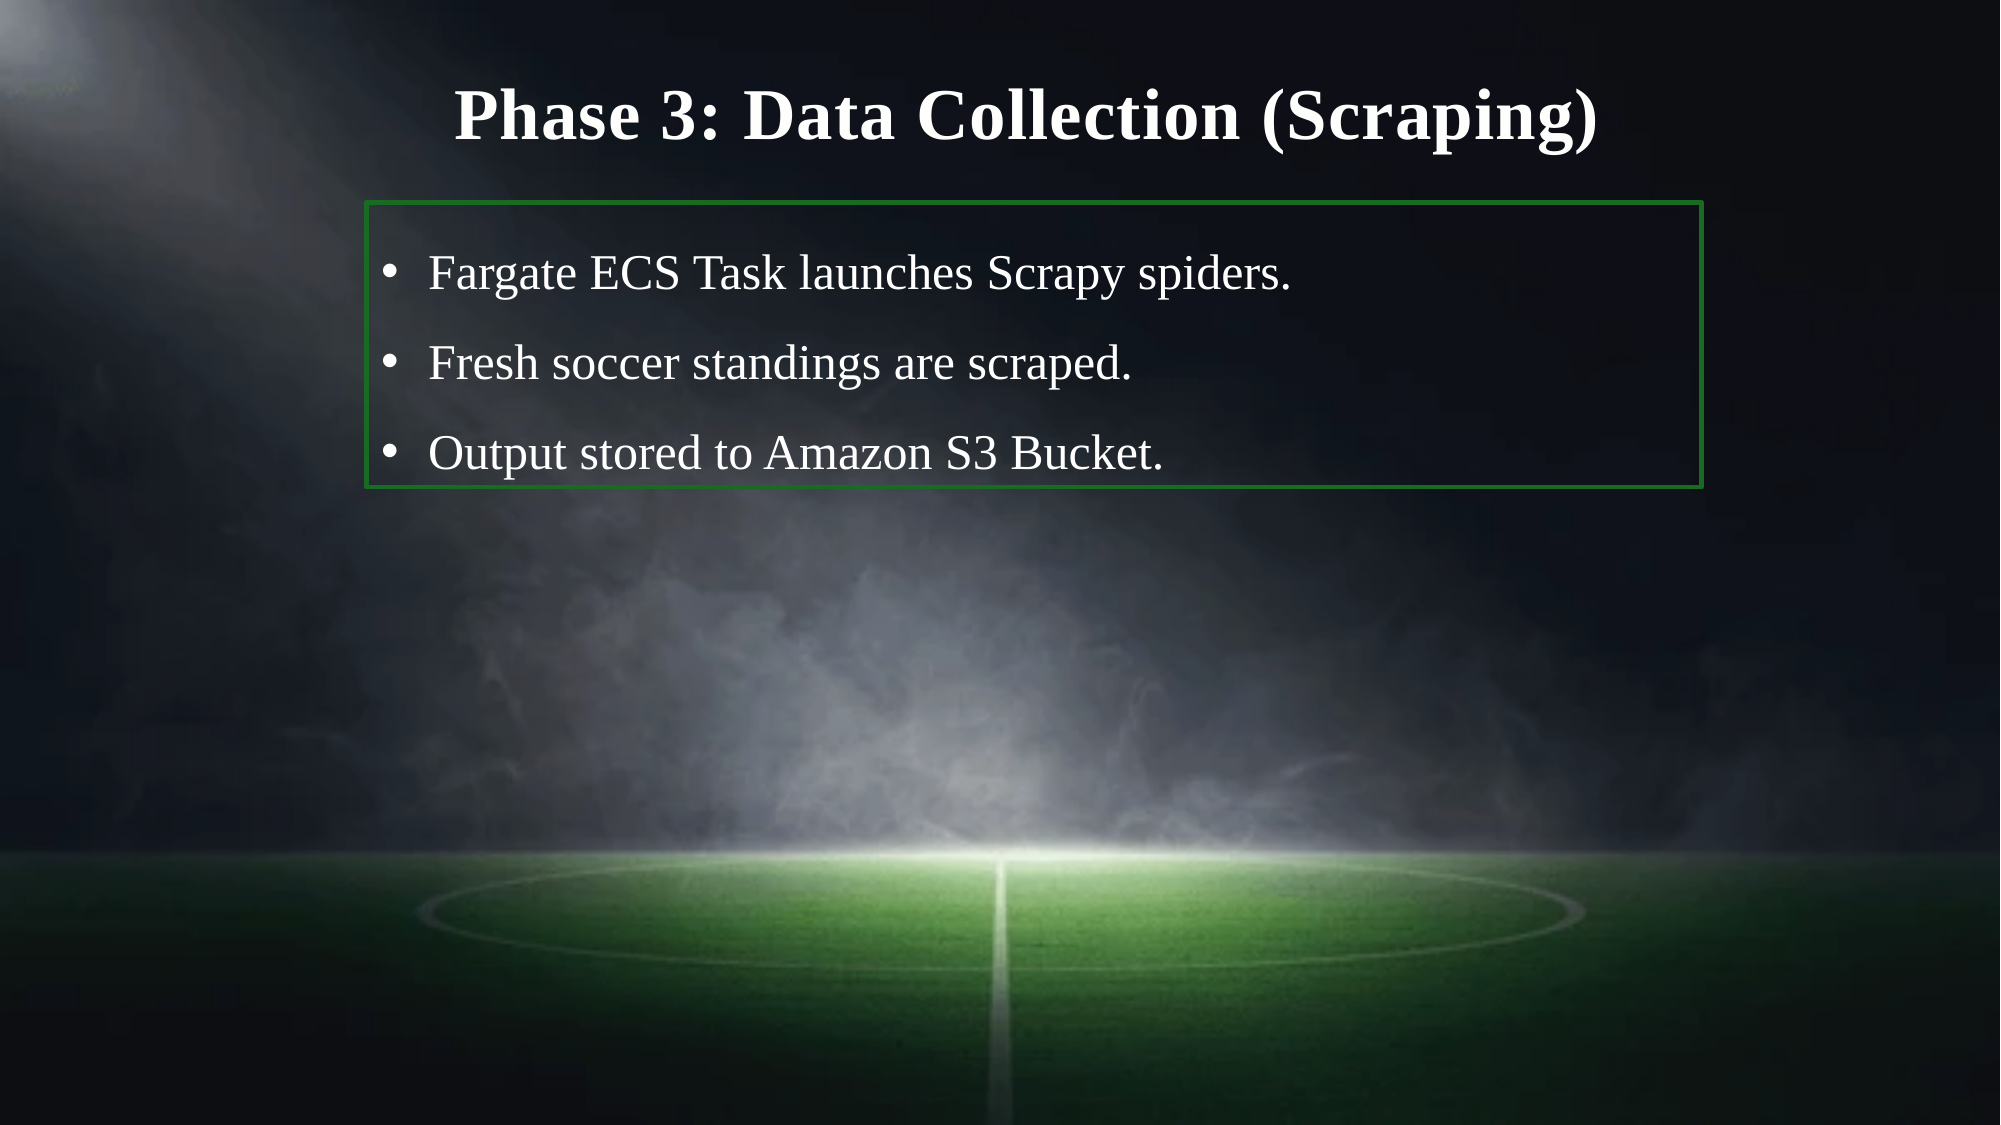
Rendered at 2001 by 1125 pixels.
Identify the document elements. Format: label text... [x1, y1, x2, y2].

text_box Phase 3: Data Collection (Scraping) [438, 58, 1617, 162]
text_box Fargate ECS Task launches Scrapy spiders. Fresh soccer standings are scraped. Output stored to Amazon S3 Bucket. [366, 202, 1702, 488]
picture [0, 0, 2000, 1125]
